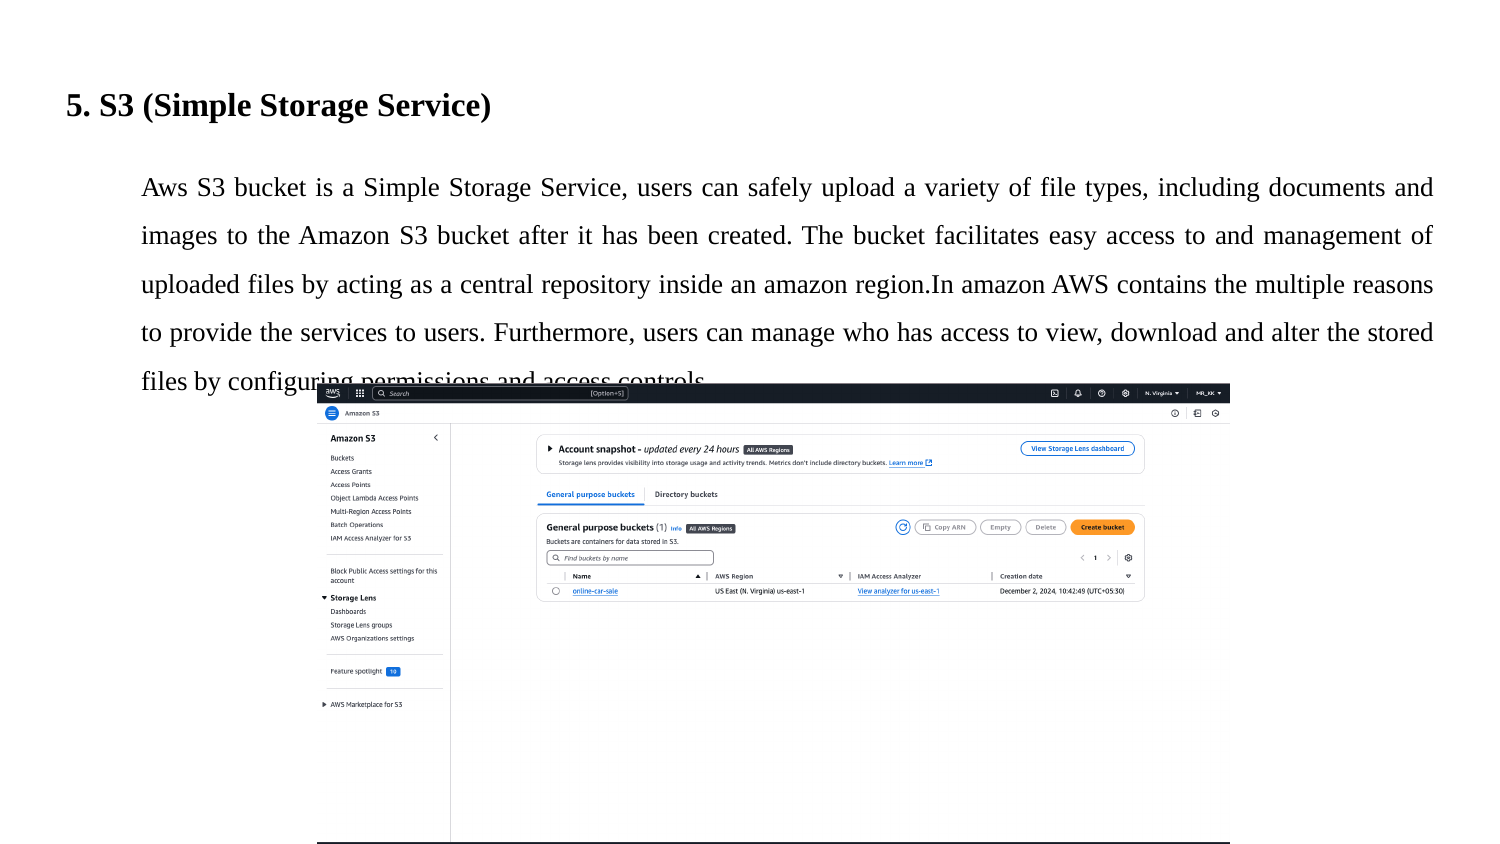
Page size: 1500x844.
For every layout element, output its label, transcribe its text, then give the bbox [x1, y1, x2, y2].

title 5. S3 (Simple Storage Service) [51, 48, 1449, 138]
list Aws S3 bucket is a Simple Storage Service, users can safely upload a variety of file types, including documents and images to the Amazon S3 bucket after it has been created. The bucket facilitates easy access to and management of uploaded files by acting as a central repository inside an amazon region.In amazon AWS contains the multiple reasons to provide the services to users. Furthermore, users can manage who has access to view, download and alter the stored files by configuring permissions and access controls. [51, 138, 1449, 752]
picture [316, 382, 1230, 844]
